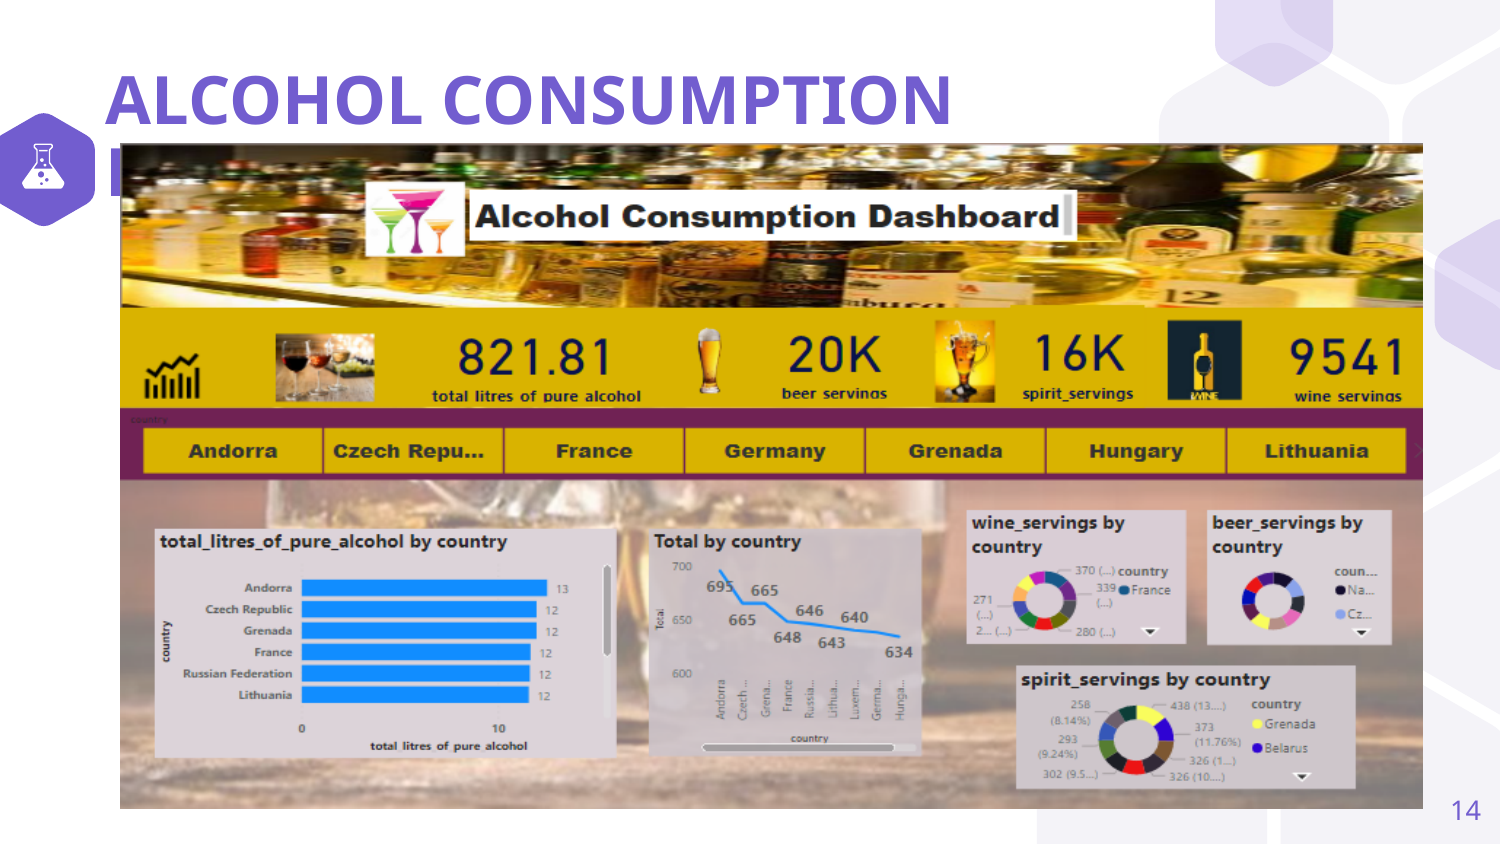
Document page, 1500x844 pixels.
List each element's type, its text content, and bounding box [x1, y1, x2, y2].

text_box ALCOHOL CONSUMPTION DASHBOARD [90, 59, 1335, 219]
picture [120, 143, 1423, 810]
slide_number 14 [1391, 779, 1482, 844]
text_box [21, 143, 65, 190]
